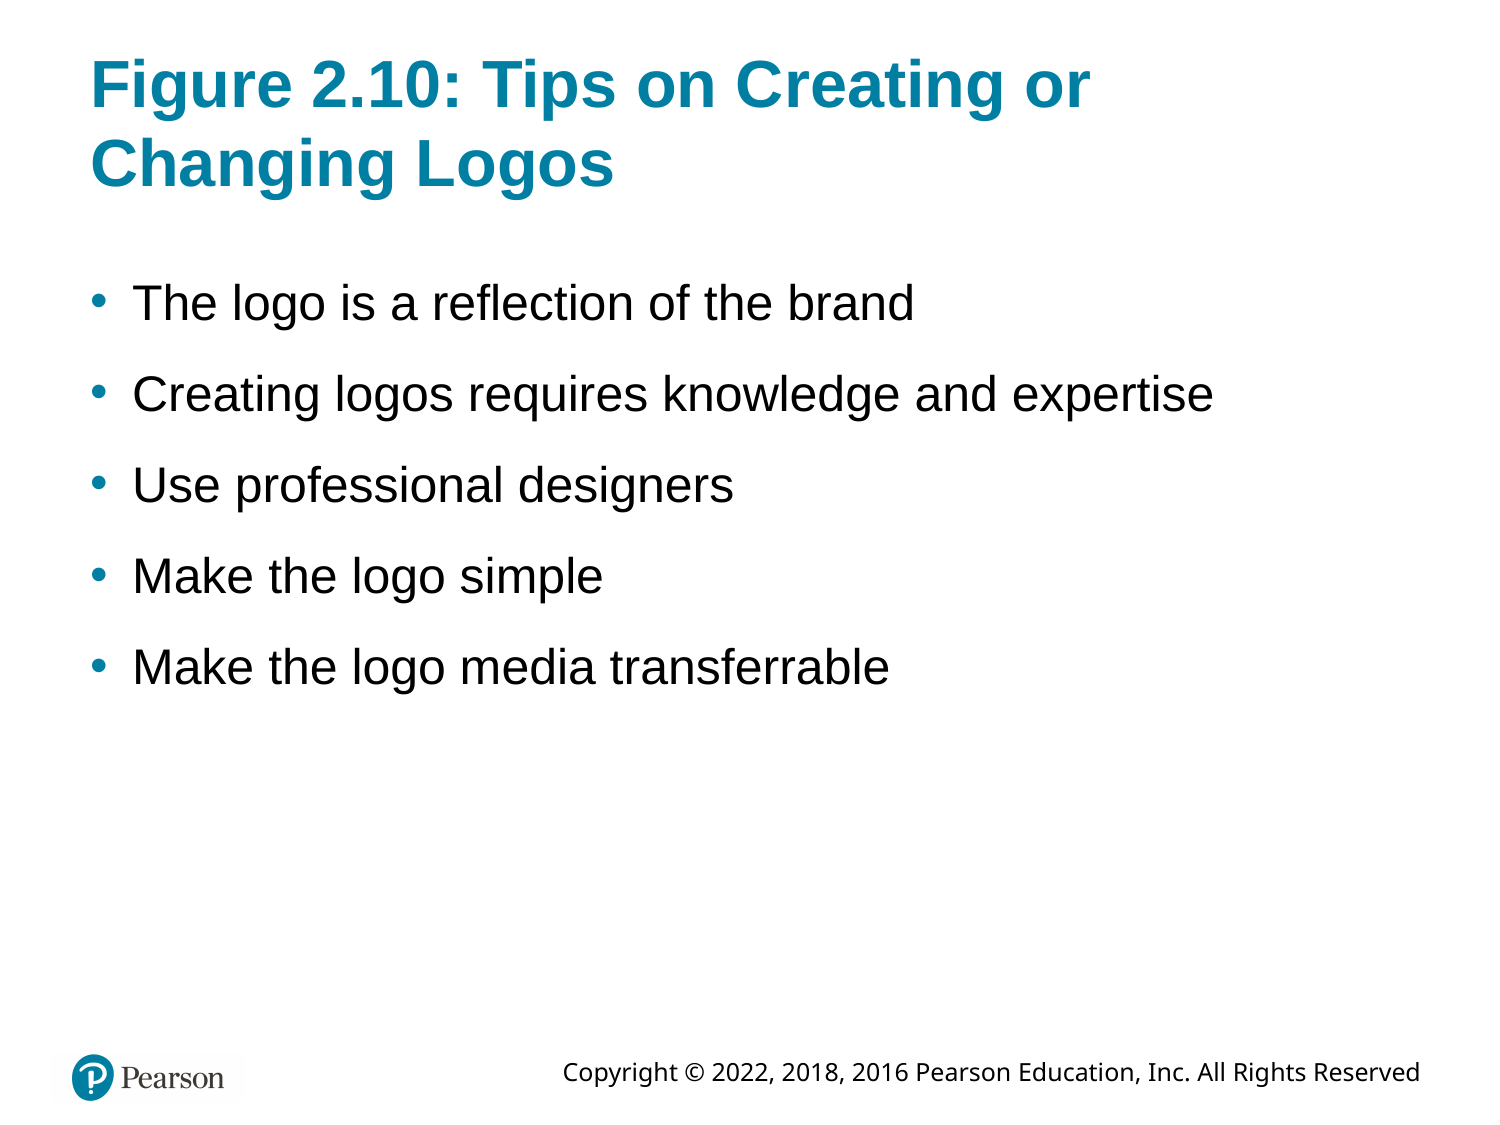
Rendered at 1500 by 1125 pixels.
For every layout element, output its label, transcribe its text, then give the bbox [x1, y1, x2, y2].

picture [51, 1053, 245, 1102]
list The logo is a reflection of the brand Creating logos requires knowledge and expertise Use professional designers Make the logo simple Make the logo media transferrable [75, 255, 1426, 1021]
title Figure 2.10: Tips on Creating or Changing Logos [75, 35, 1425, 216]
